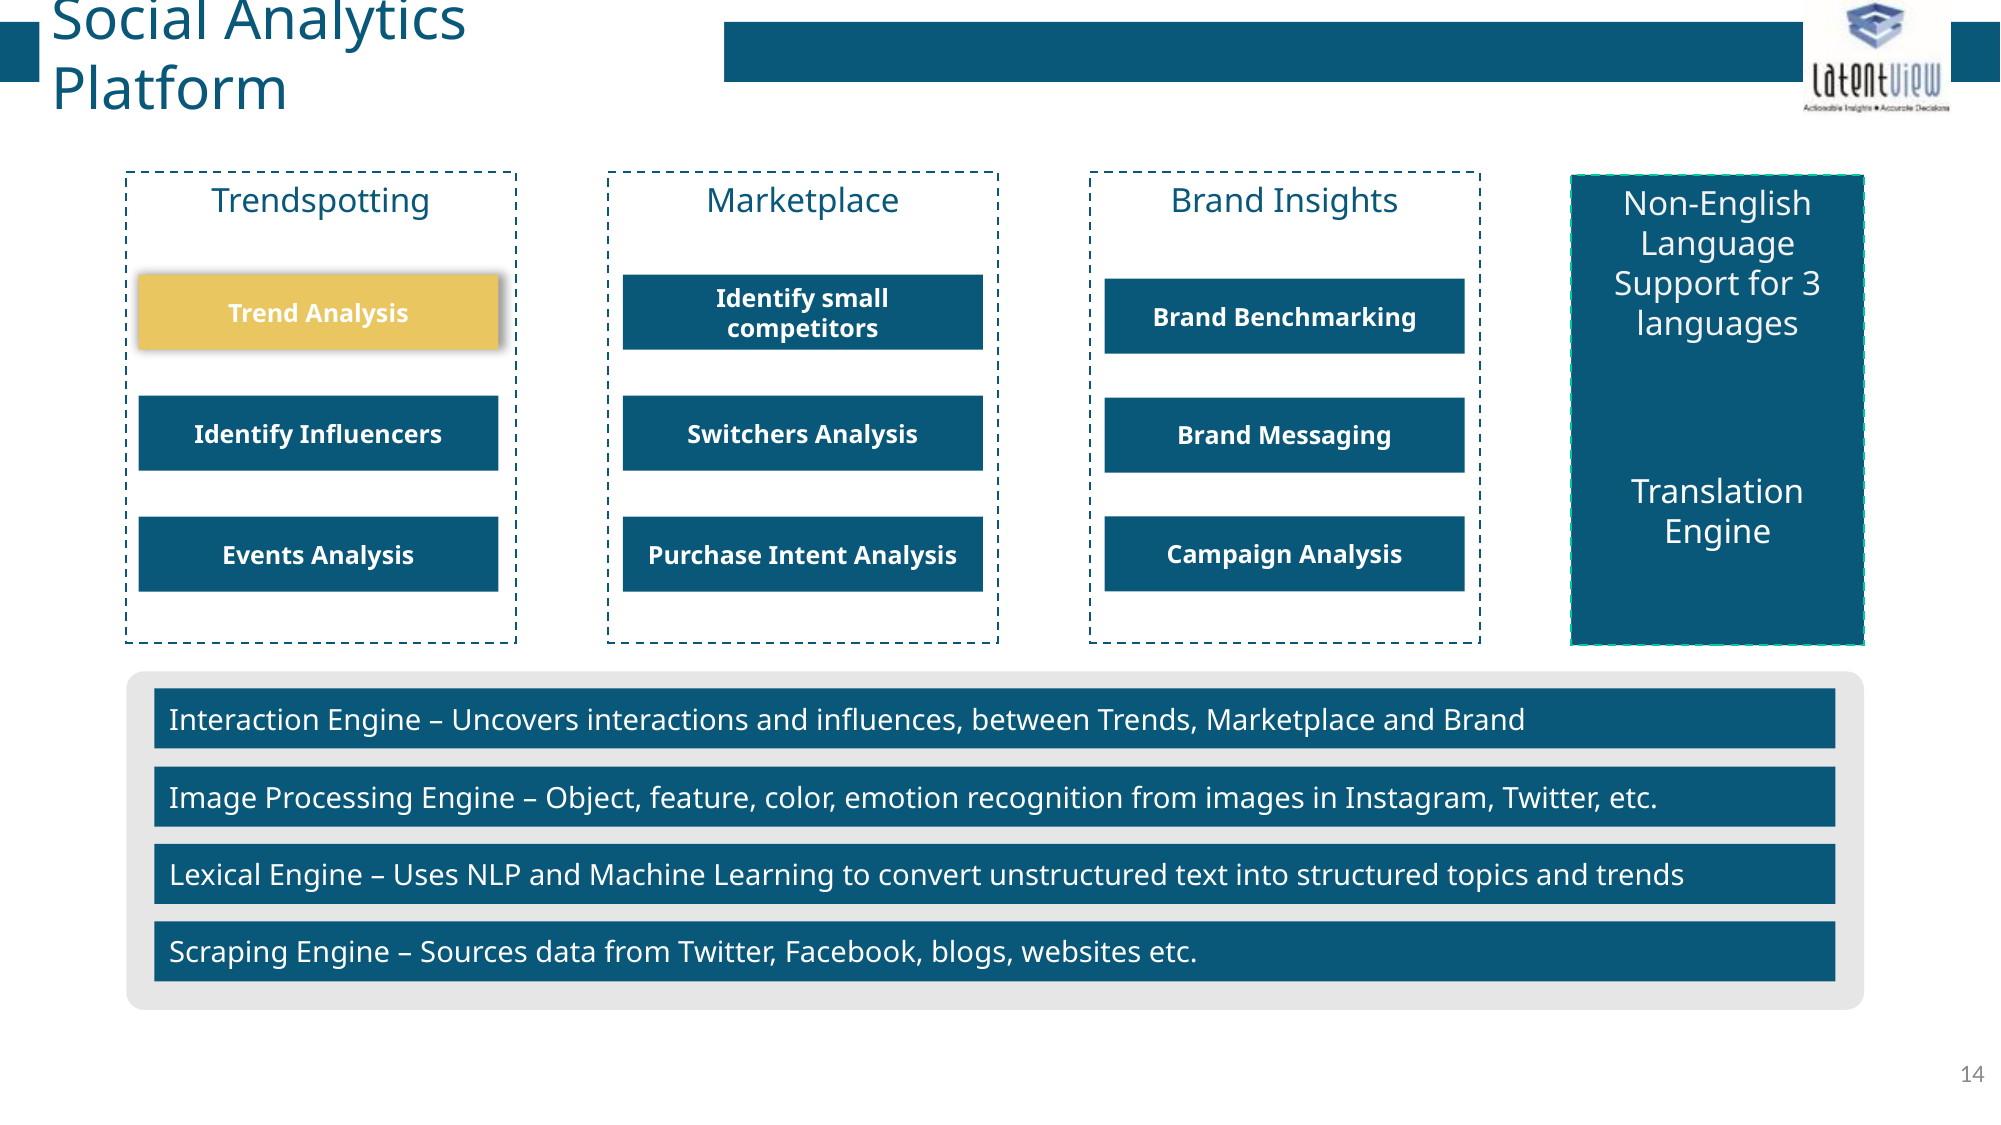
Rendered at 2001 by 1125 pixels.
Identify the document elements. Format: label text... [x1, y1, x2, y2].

picture [1803, 0, 1951, 116]
text_box Scraping Engine – Sources data from Twitter, Facebook, blogs, websites etc. [153, 920, 1836, 982]
text_box Lexical Engine – Uses NLP and Machine Learning to convert unstructured text into structured topics and trends [153, 843, 1836, 905]
text_box Image Processing Engine – Object, feature, color, emotion recognition from images in Instagram, Twitter, etc. [153, 766, 1836, 828]
slide_number 14 [1550, 1042, 2000, 1103]
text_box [126, 172, 517, 643]
text_box Interaction Engine – Uncovers interactions and influences, between Trends, Marketplace and Brand [153, 687, 1836, 749]
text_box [1571, 174, 1864, 646]
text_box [607, 172, 998, 643]
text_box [1089, 172, 1480, 643]
text_box [125, 670, 1866, 1011]
title Social Analytics Platform [39, 16, 725, 87]
